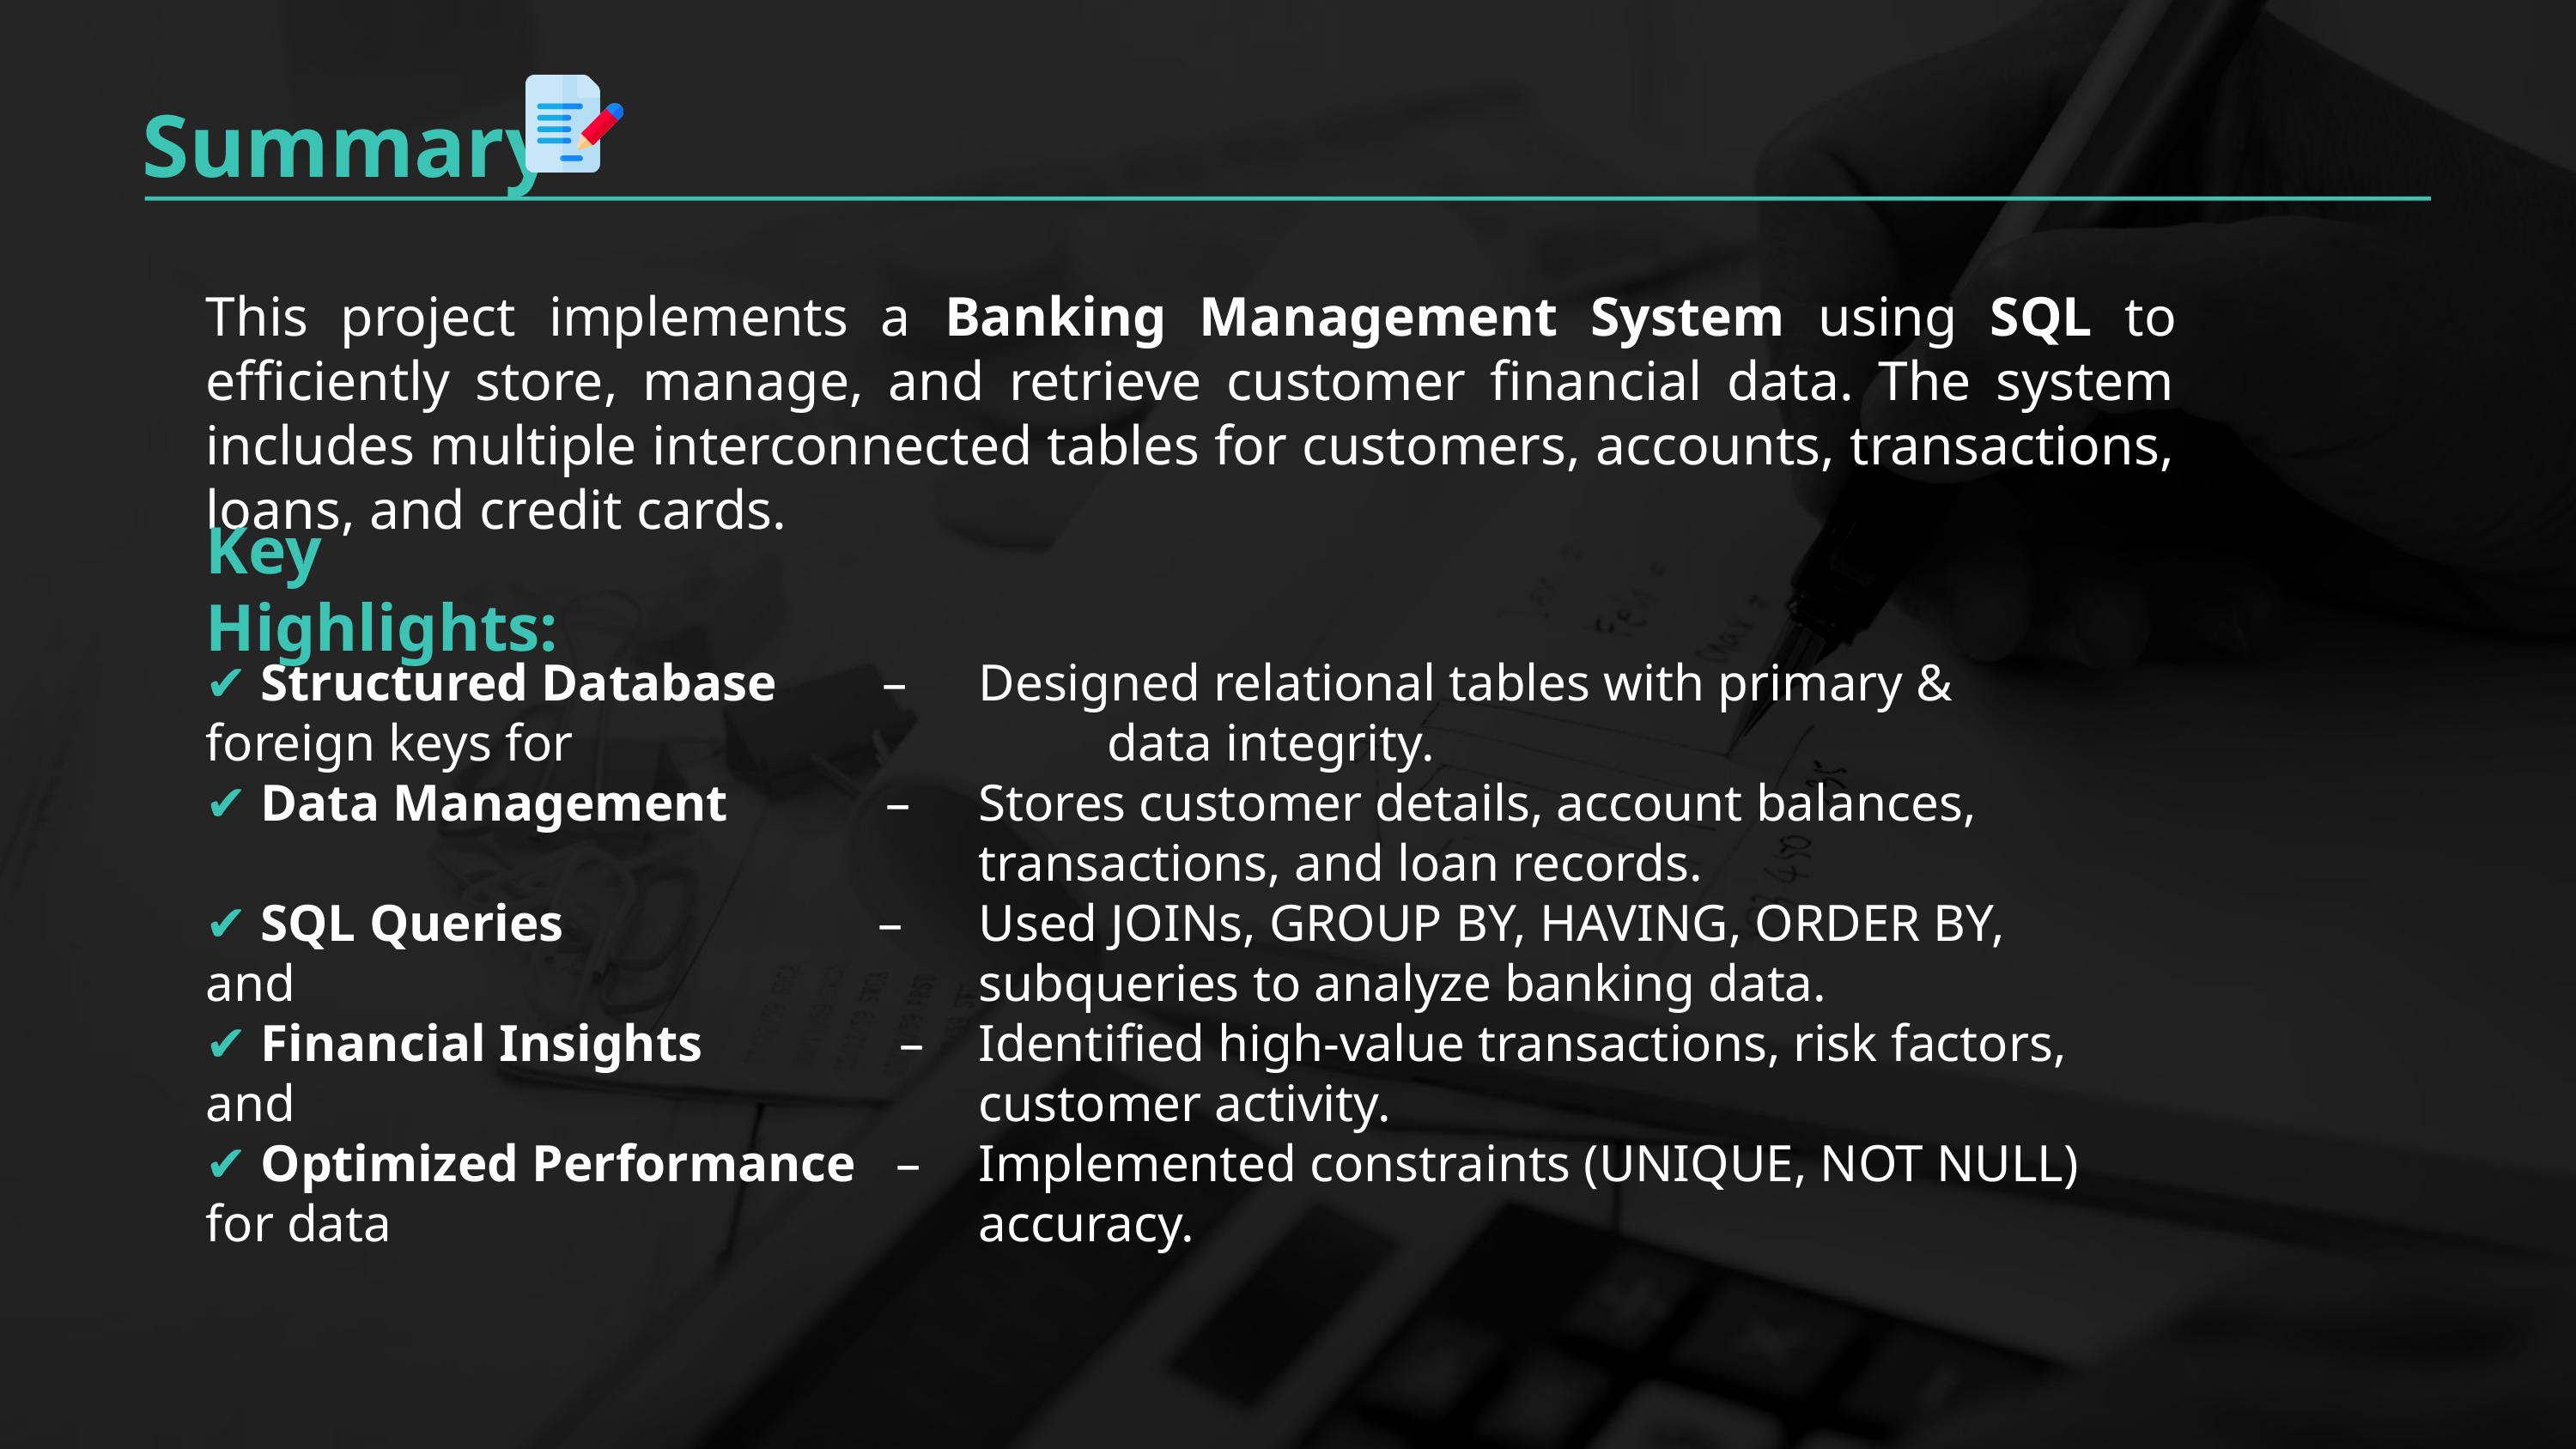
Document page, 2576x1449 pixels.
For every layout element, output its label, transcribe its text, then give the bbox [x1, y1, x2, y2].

text_box ✔ Structured Database – Designed relational tables with primary & foreign keys for data integrity. ✔ Data Management – Stores customer details, account balances, transactions, and loan records. ✔ SQL Queries – Used JOINs, GROUP BY, HAVING, ORDER BY, and subqueries to analyze banking data. ✔ Financial Insights – Identified high-value transactions, risk factors, and customer activity. ✔ Optimized Performance – Implemented constraints (UNIQUE, NOT NULL) for data accuracy. [192, 584, 2115, 1318]
text_box This project implements a Banking Management System using SQL to efficiently store, manage, and retrieve customer financial data. The system includes multiple interconnected tables for customers, accounts, transactions, loans, and credit cards. [192, 276, 2190, 610]
picture [526, 75, 623, 173]
text_box [0, 0, 2576, 1449]
text_box Key Highlights: [193, 503, 687, 671]
text_box Summary [142, 39, 751, 195]
